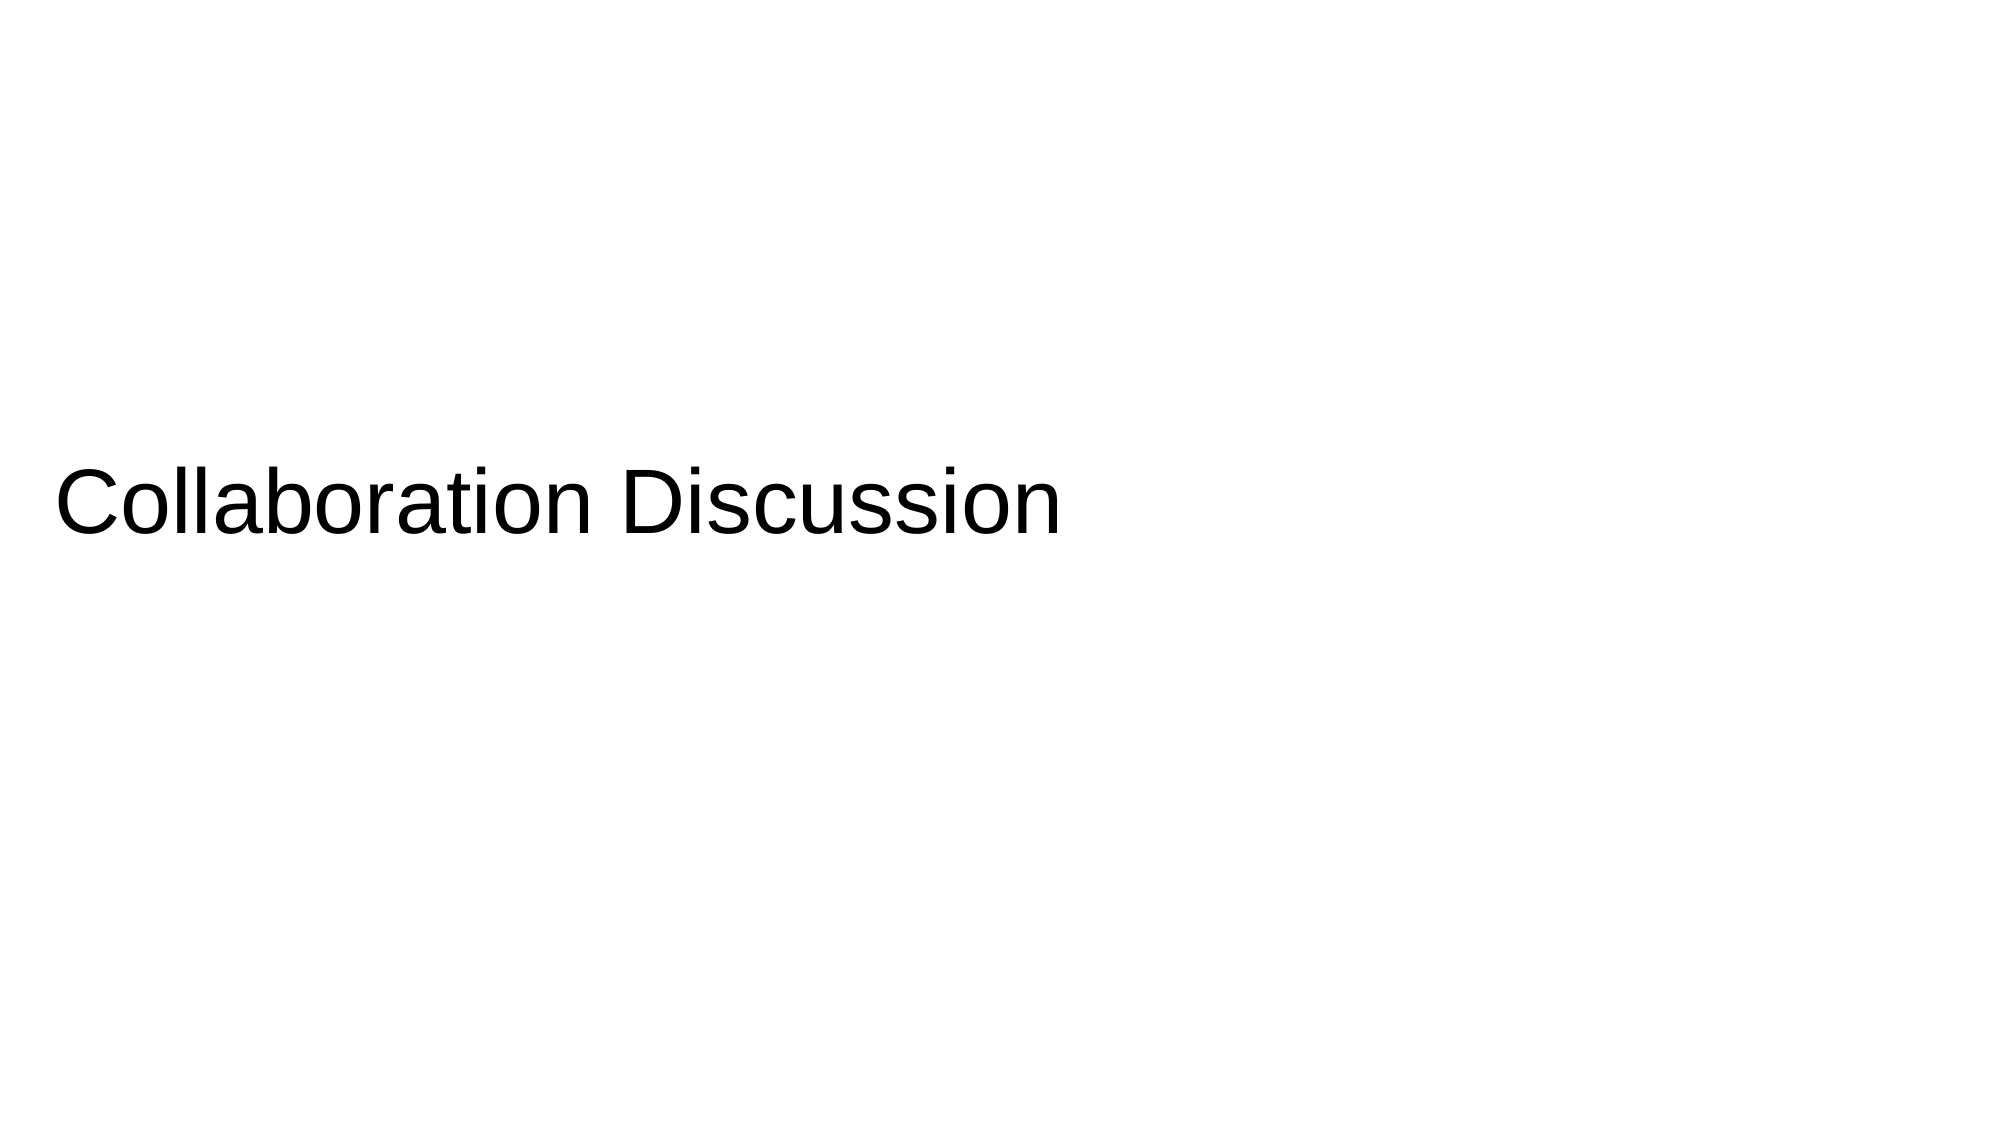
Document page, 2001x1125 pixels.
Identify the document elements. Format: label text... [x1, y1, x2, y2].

title Collaboration Discussion [39, 377, 1765, 595]
